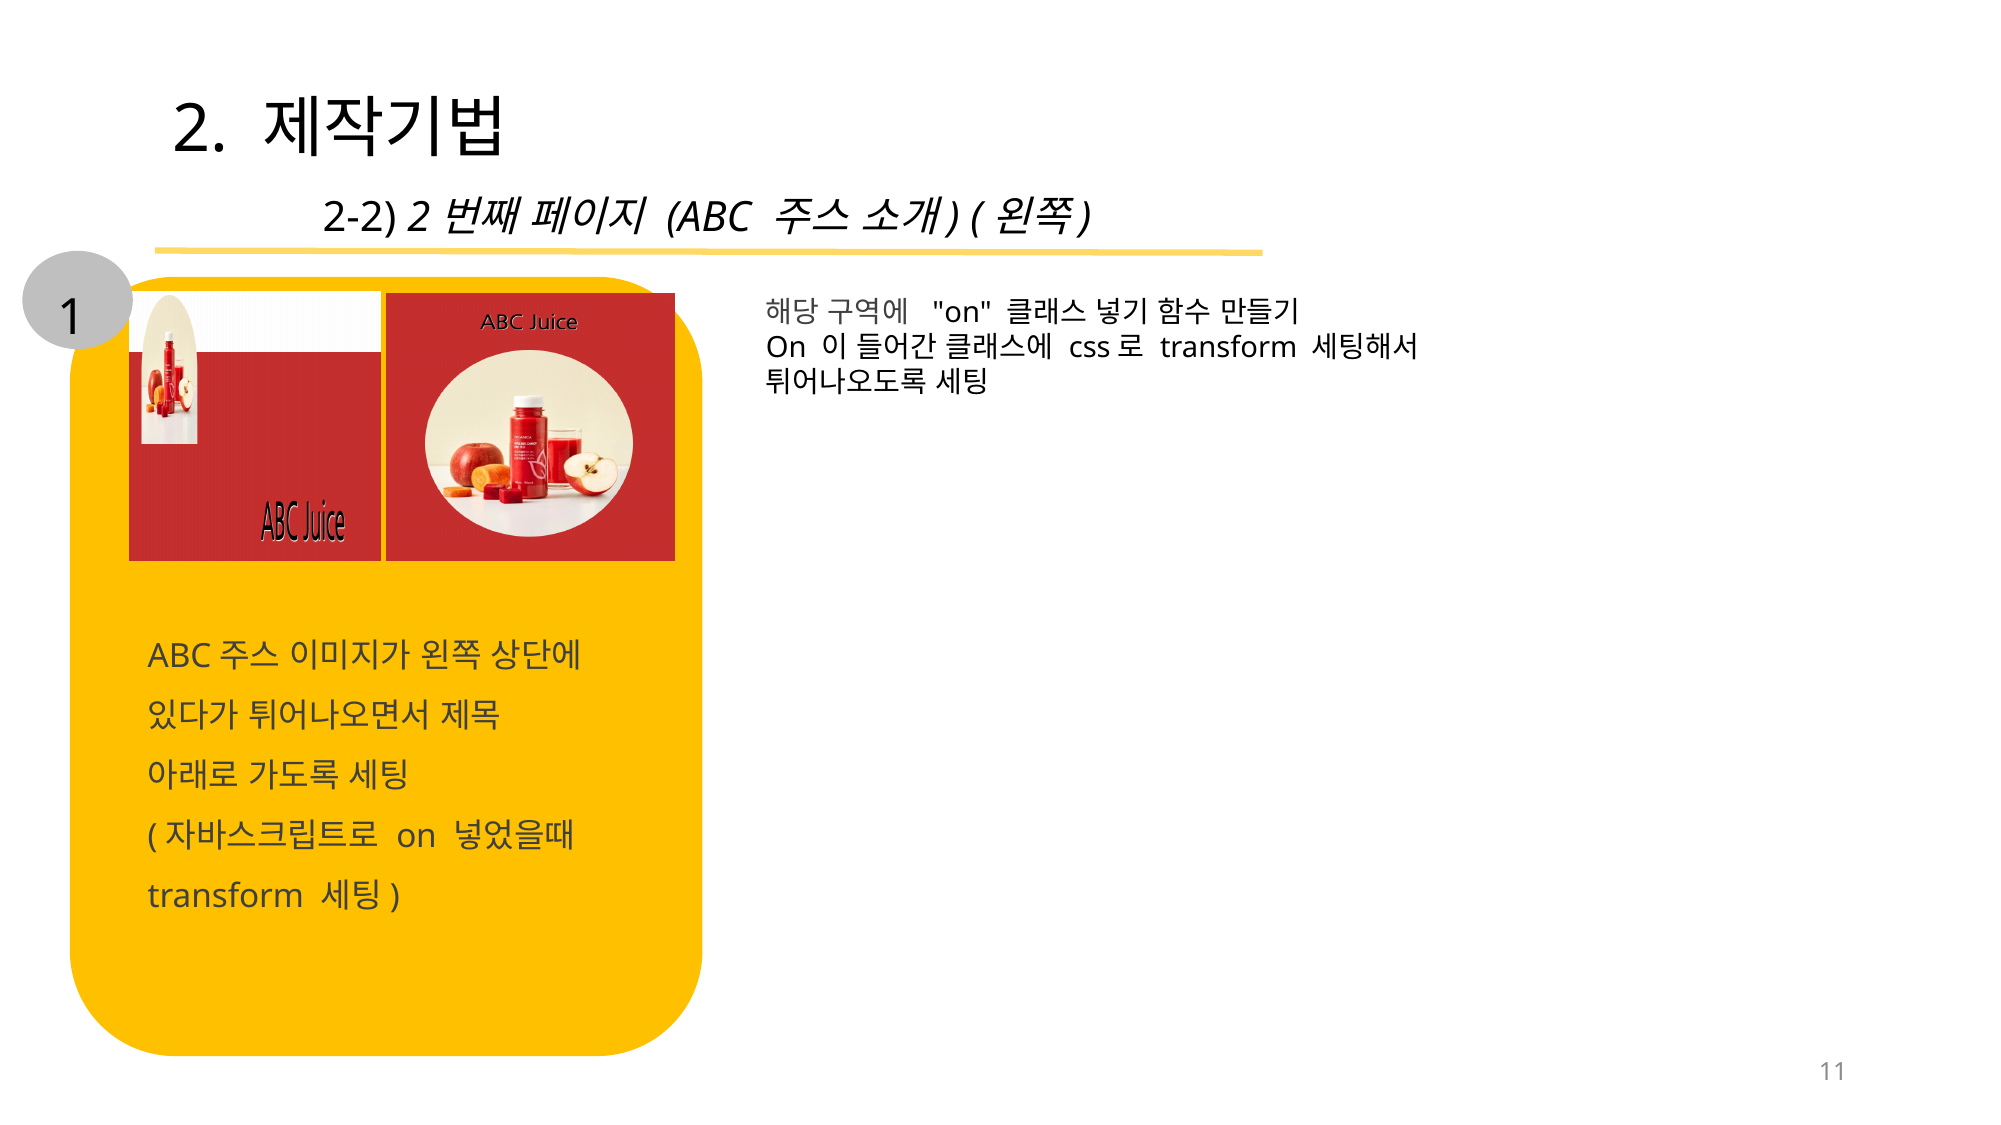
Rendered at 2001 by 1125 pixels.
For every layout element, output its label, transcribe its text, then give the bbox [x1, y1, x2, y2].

text_box 해당 구역에 "on" 클래스 넣기 함수 만들기 On 이 들어간 클래스에 css로 transform 세팅해서 튀어나오도록 세팅 [751, 285, 1448, 406]
picture [386, 293, 675, 561]
text_box [68, 275, 704, 1058]
text_box ABC주스 이미지가 왼쪽 상단에 있다가 튀어나오면서 제목 아래로 가도록 세팅 (자바스크립트로 on 넣었을때 transform 세팅) [132, 606, 610, 989]
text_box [22, 246, 133, 350]
slide_number 11 [1412, 1042, 1863, 1103]
text_box 2. 제작기법 2-2) 2번째 페이지 (ABC 주스 소개) (왼쪽) [157, 77, 1410, 253]
picture [129, 291, 381, 561]
